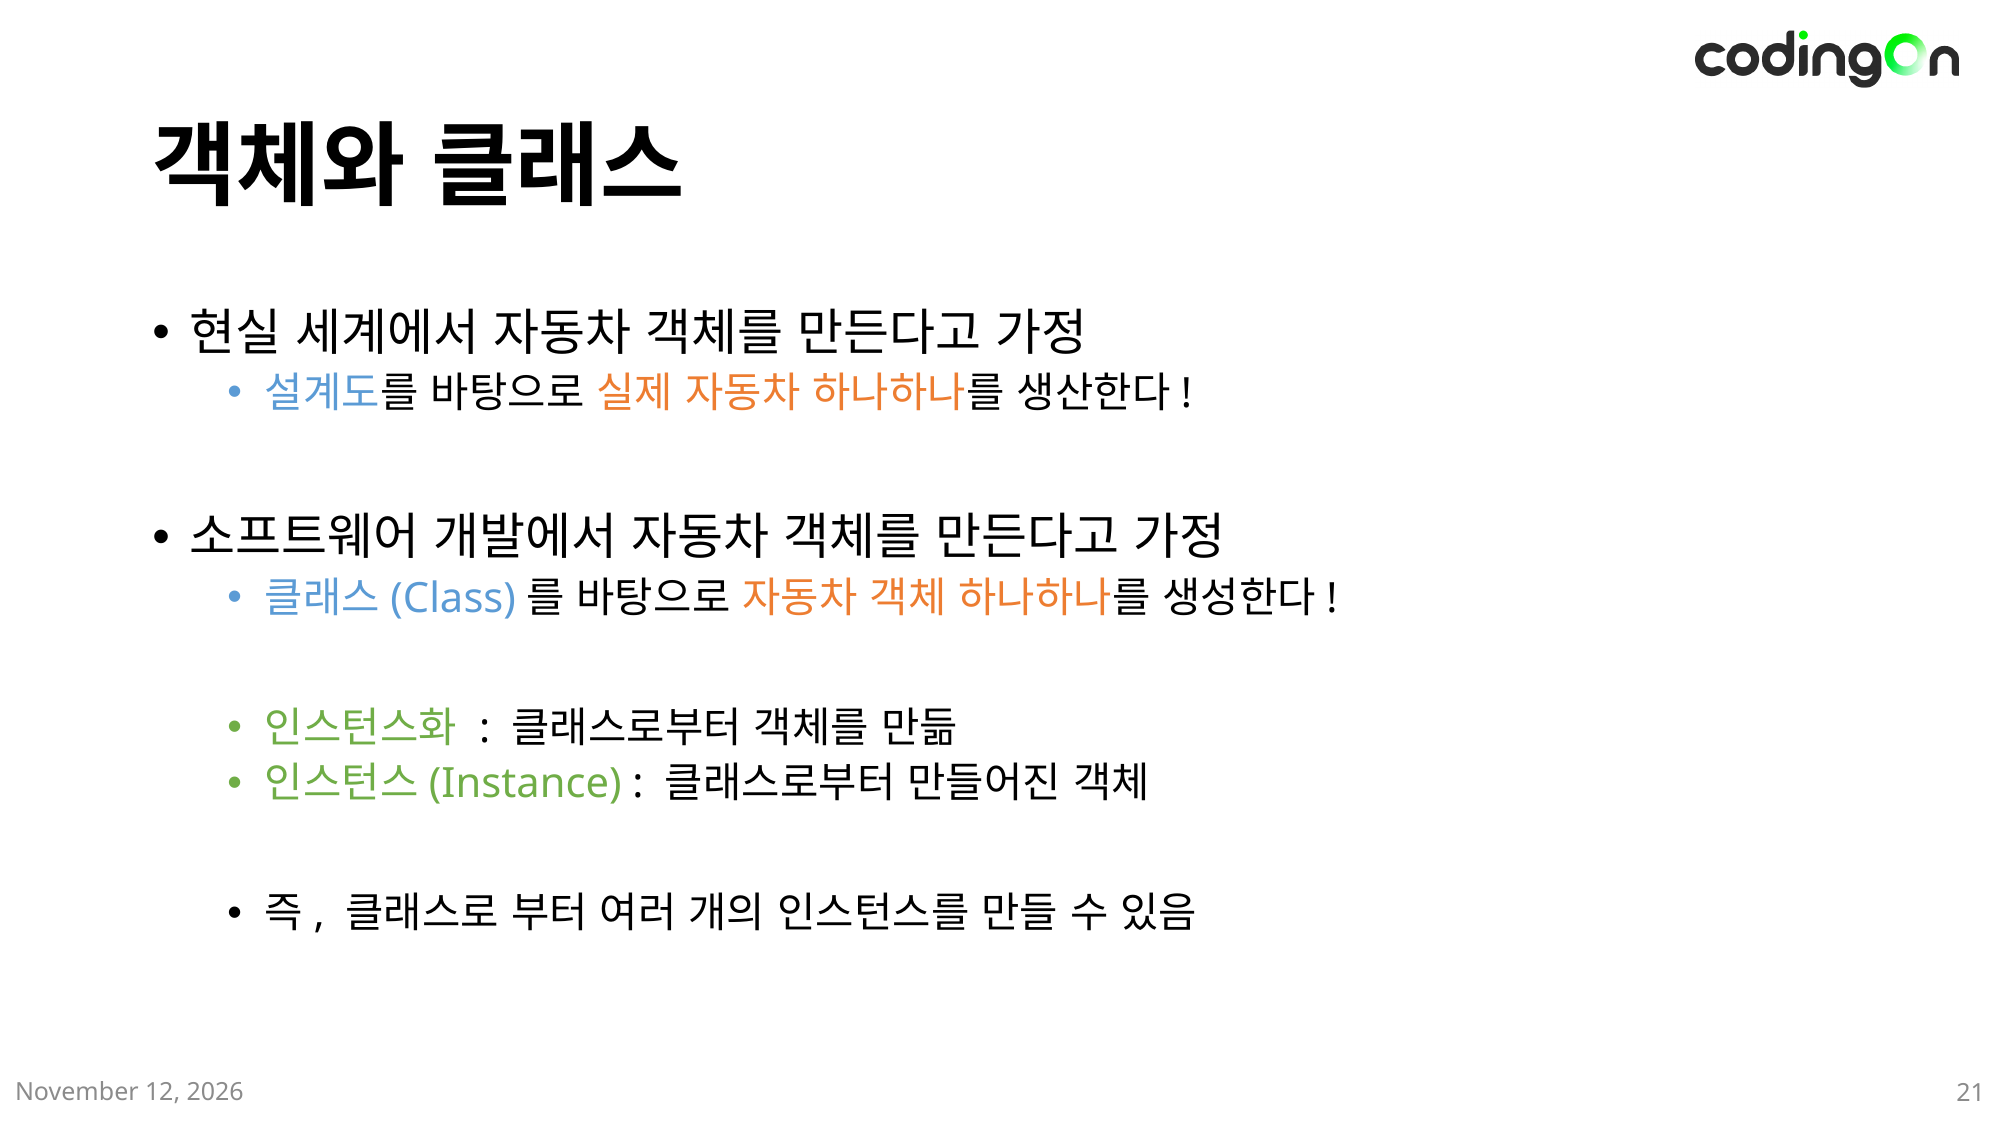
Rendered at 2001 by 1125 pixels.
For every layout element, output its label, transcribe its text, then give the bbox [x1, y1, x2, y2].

title 객체와 클래스 [137, 59, 1863, 278]
slide_number 21 [1550, 1063, 2000, 1124]
slide_number 2025년 5월 [0, 1062, 450, 1123]
picture [1695, 30, 1959, 88]
list 현실 세계에서 자동차 객체를 만든다고 가정 설계도를 바탕으로 실제 자동차 하나하나를 생산한다! 소프트웨어 개발에서 자동차 객체를 만든다고 가정 클래스(Class)를 바탕으로 자동차 객체 하나하나를 생성한다! 인스턴스화 : 클래스로부터 객체를 만듦 인스턴스(Instance) : 클래스로부터 만들어진 객체 즉, 클래스로 부터 여러 개의 인스턴스를 만들 수 있음 [137, 299, 1863, 1014]
